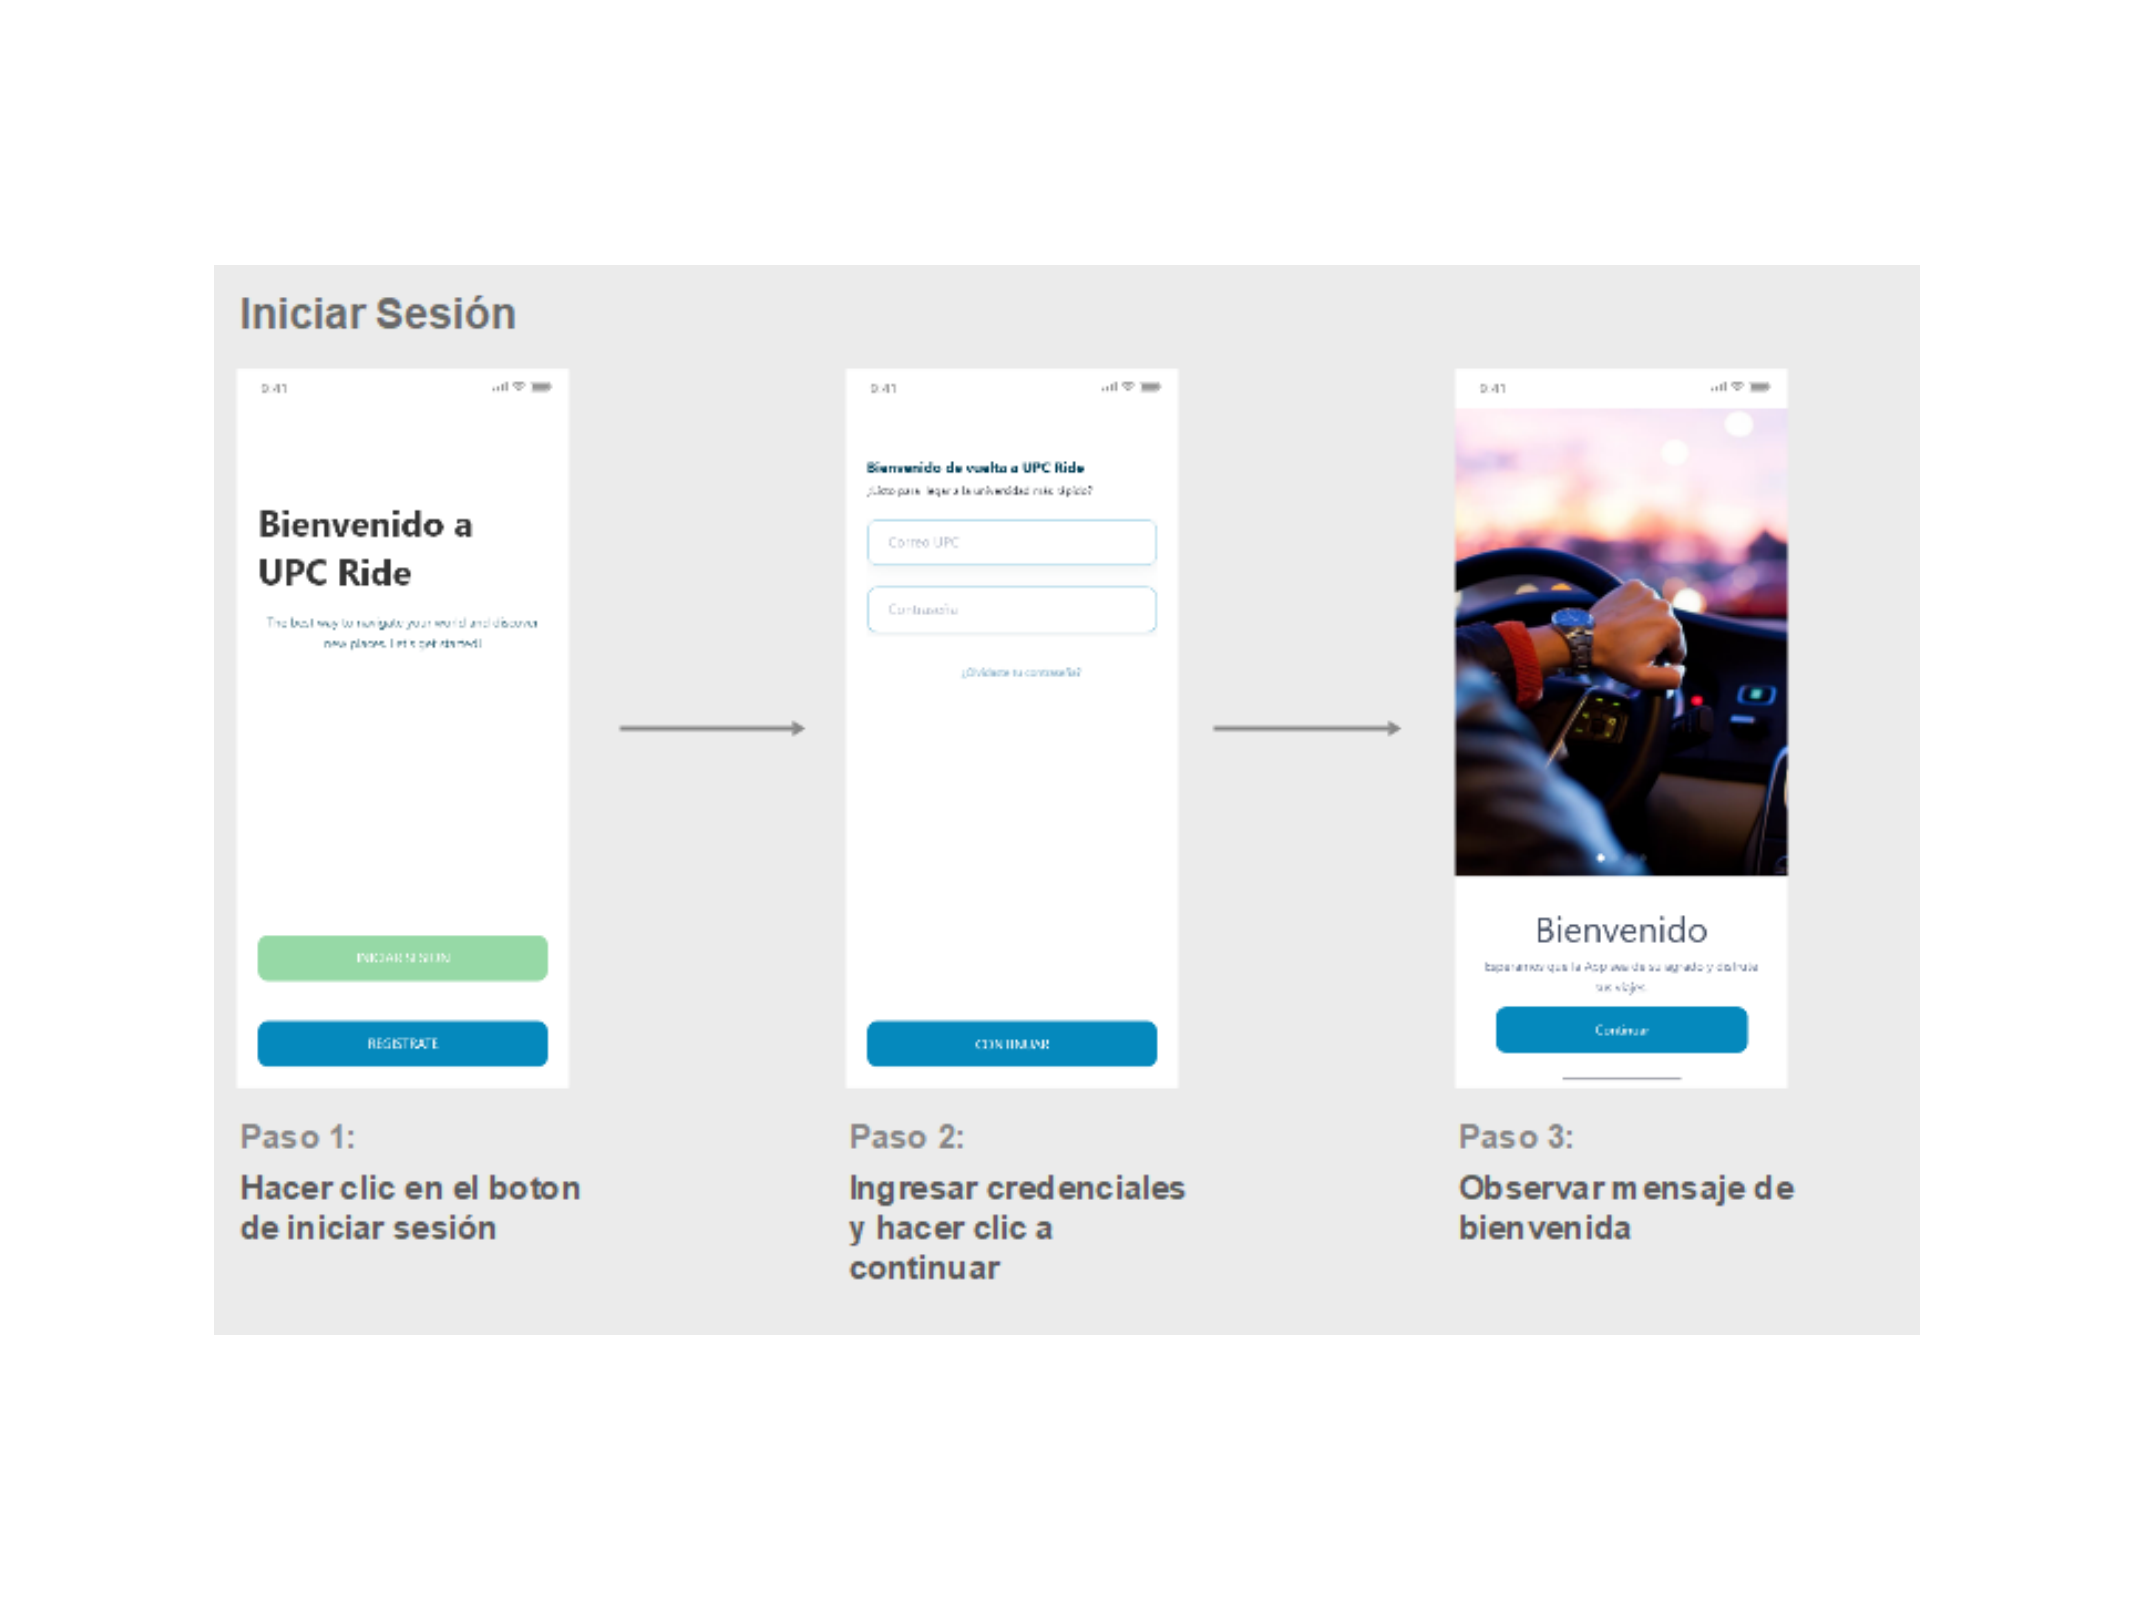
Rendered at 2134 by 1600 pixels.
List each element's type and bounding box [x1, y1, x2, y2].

picture [213, 264, 1920, 1335]
